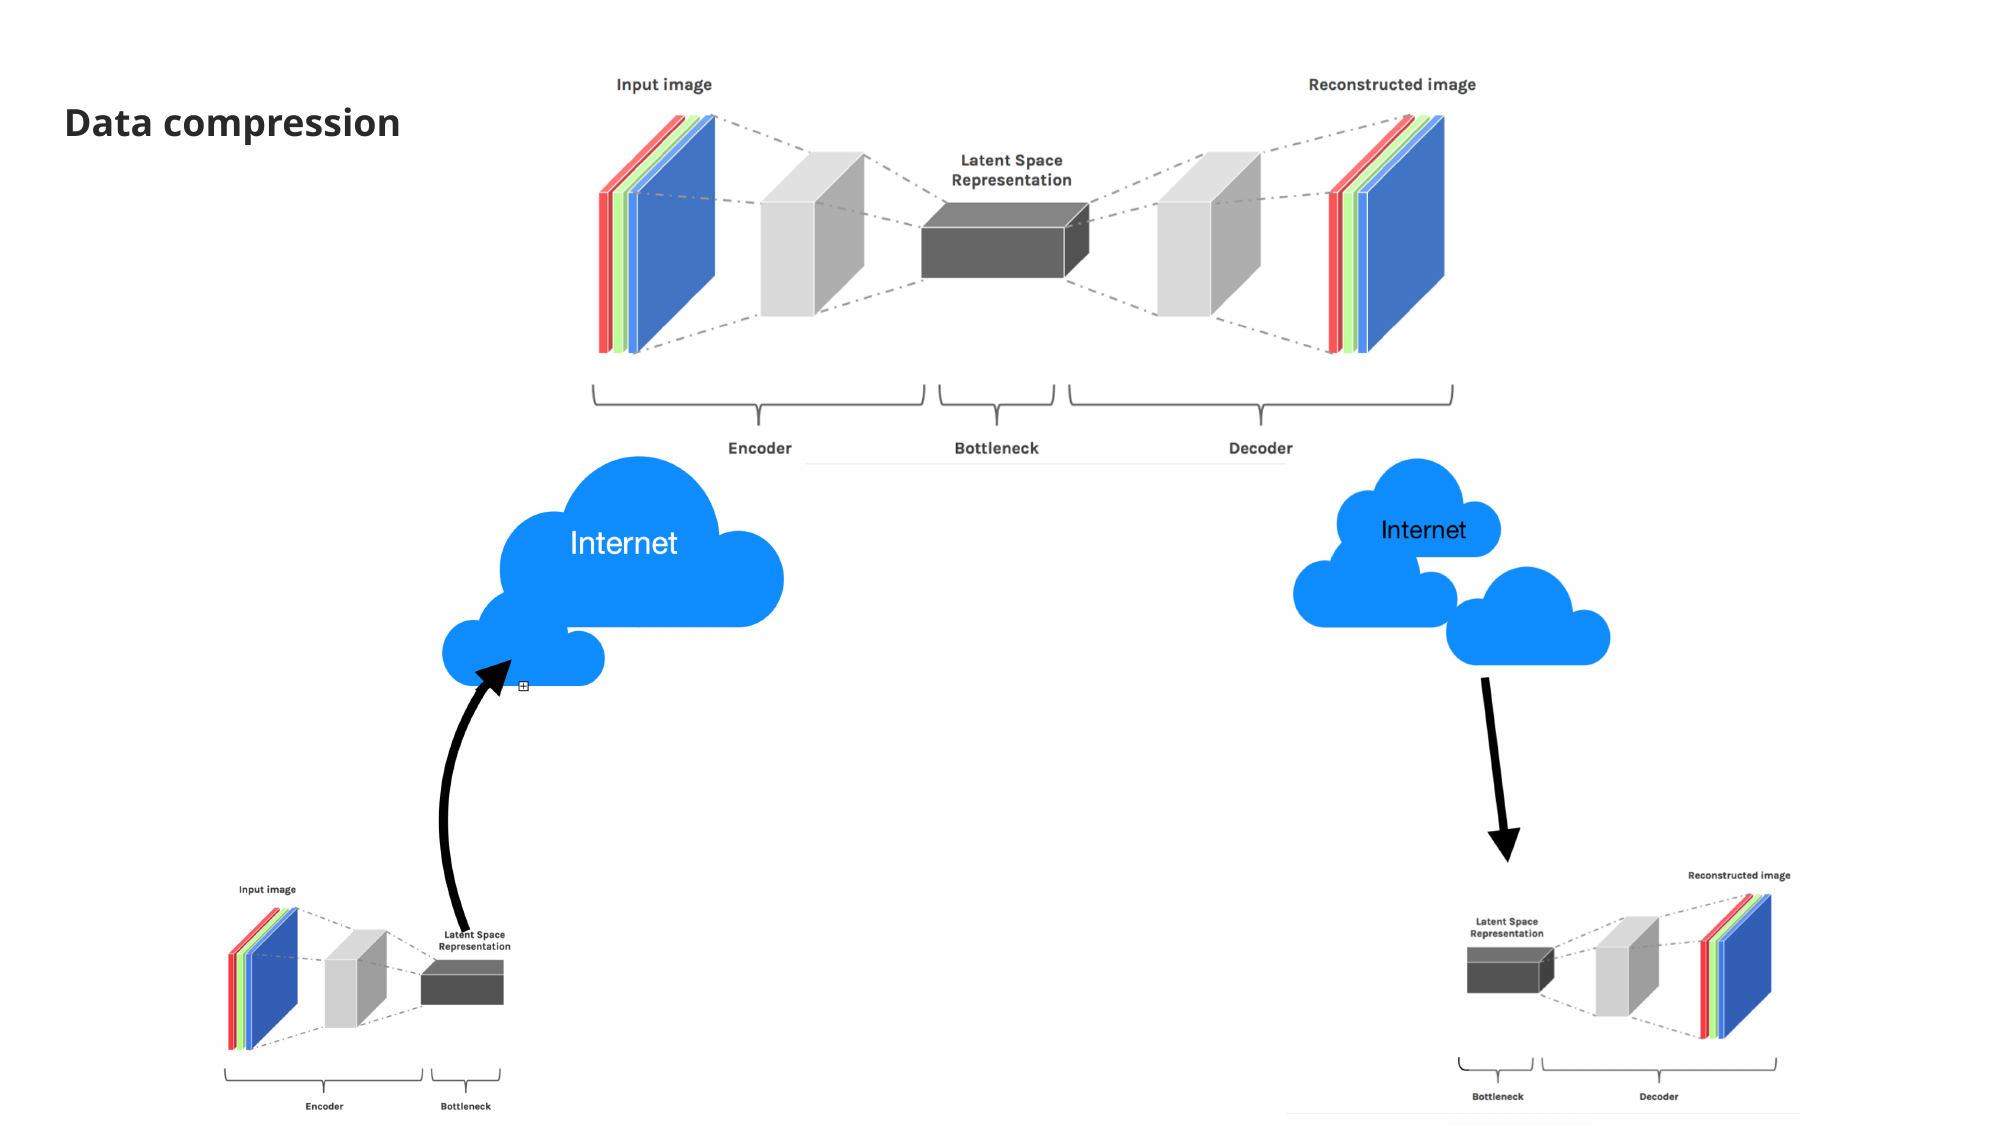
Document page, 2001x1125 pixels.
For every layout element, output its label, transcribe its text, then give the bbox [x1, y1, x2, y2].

text_box Data compression [49, 91, 469, 151]
picture [162, 0, 1800, 1125]
